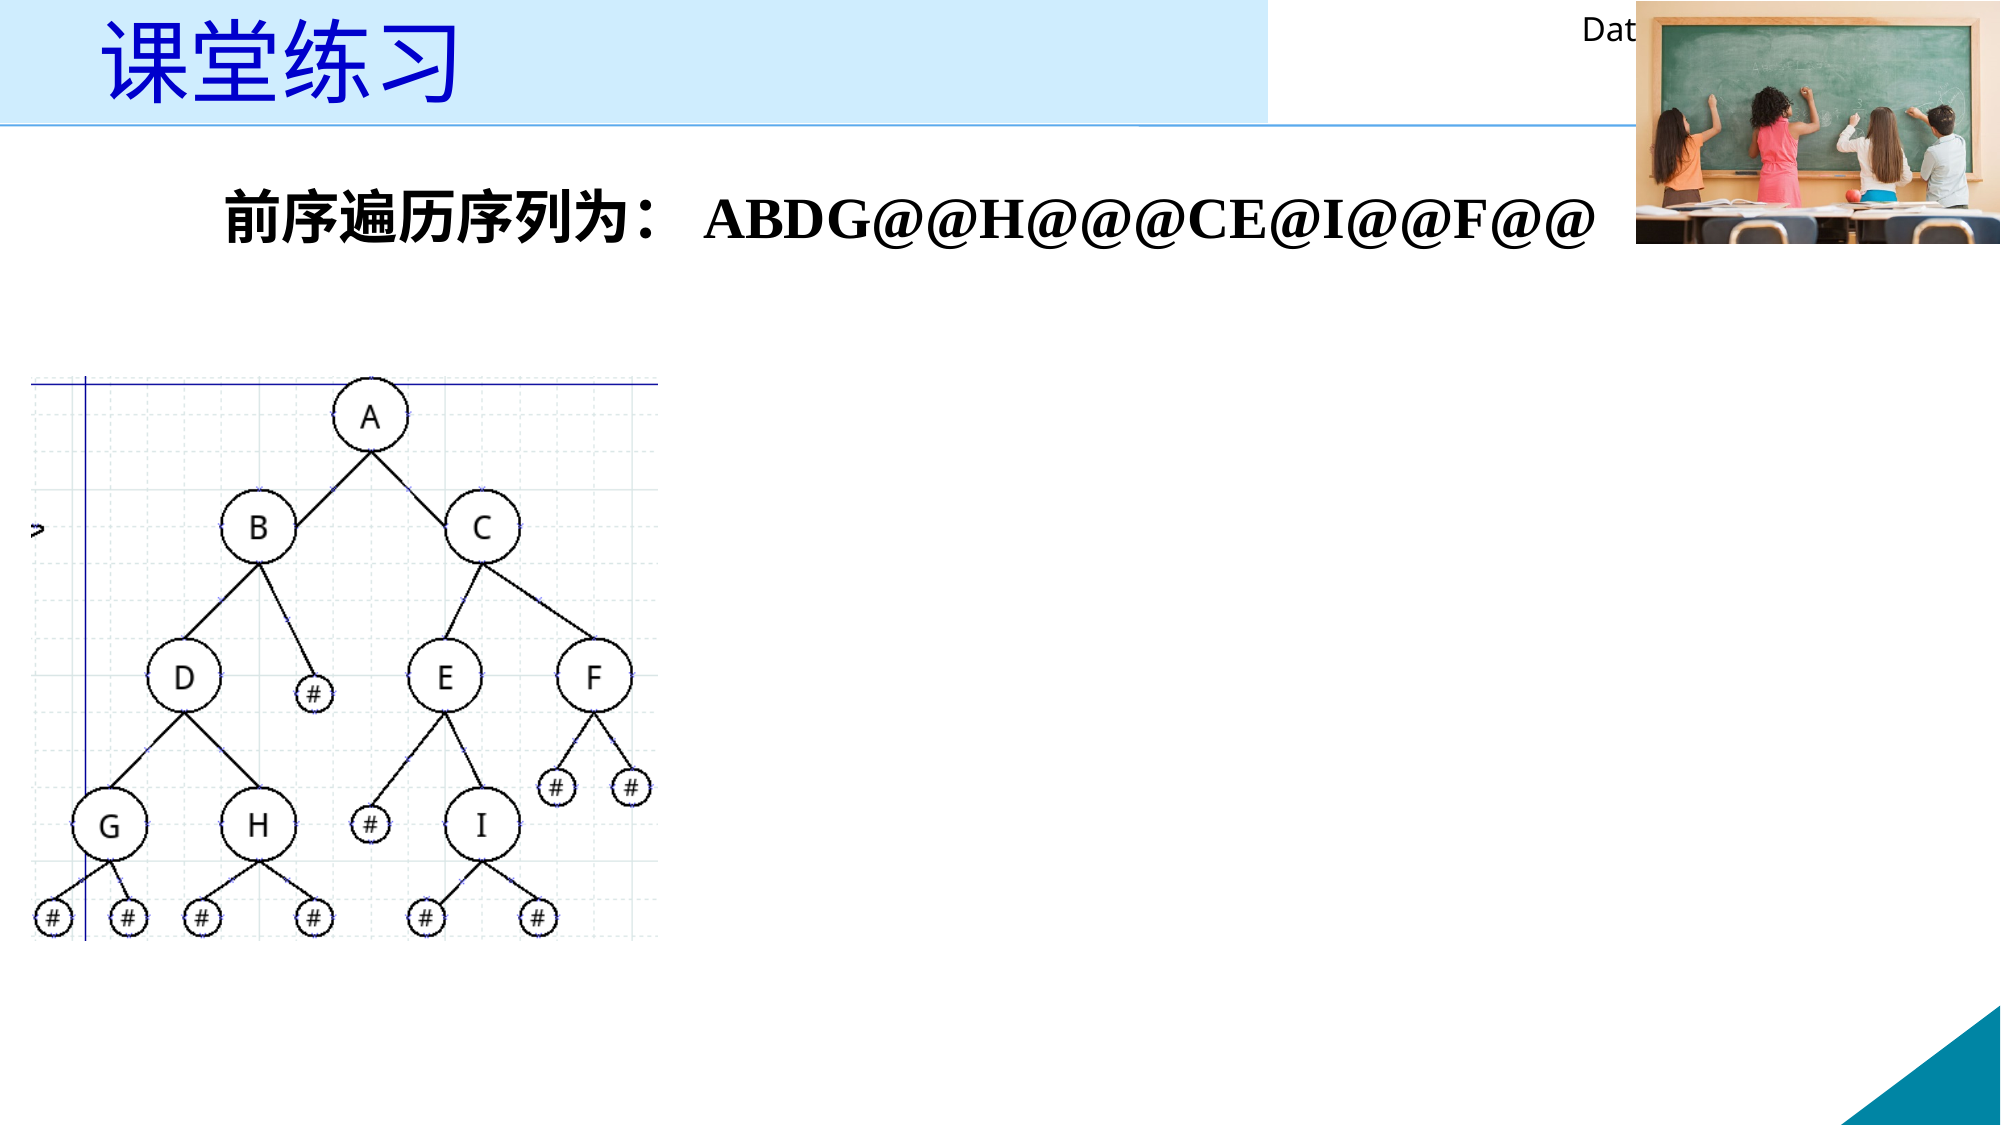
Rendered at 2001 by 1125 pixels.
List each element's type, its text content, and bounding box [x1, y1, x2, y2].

picture [31, 376, 658, 941]
text_box 前序遍历序列为：ABDG@@H@@@CE@I@@F@@ [208, 172, 1632, 258]
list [1636, 1, 2000, 244]
title 课堂练习 [83, 8, 1182, 125]
